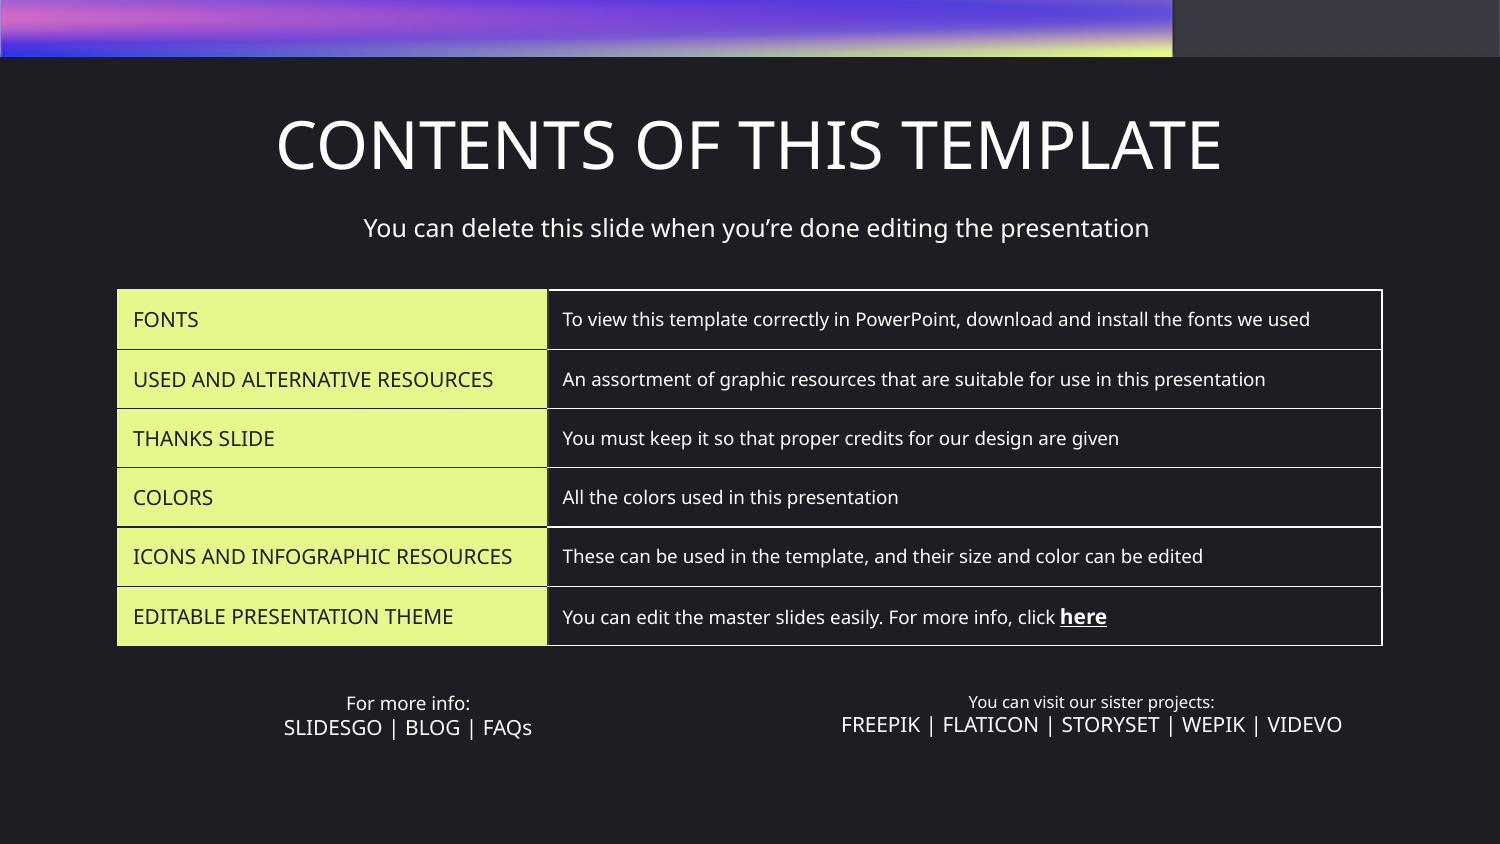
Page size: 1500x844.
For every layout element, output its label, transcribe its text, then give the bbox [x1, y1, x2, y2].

table_cell All the colors used in this presentation [549, 468, 714, 526]
table_header FONTS [119, 291, 547, 349]
picture [1, 0, 1499, 777]
table_cell COLORS [119, 468, 547, 526]
table_cell An assortment of graphic resources that are suitable for use in this presentation [549, 350, 714, 408]
title CONTENTS OF THIS TEMPLATE [785, 87, 1382, 167]
table_cell An assortment of graphic resources that are suitable for use in this presentation [785, 350, 1381, 408]
table_cell EDITABLE PRESENTATION THEME [119, 587, 547, 645]
table_cell All the colors used in this presentation [785, 468, 1381, 526]
table_cell These can be used in the template, and their size and color can be edited [549, 528, 714, 586]
text_box You can delete this slide when you’re done editing the presentation [118, 198, 714, 259]
table_cell THANKS SLIDE [119, 409, 547, 467]
table_cell You can edit the master slides easily. For more info, click here [785, 587, 1381, 645]
table_cell You must keep it so that proper credits for our design are given [549, 409, 714, 467]
table_cell You can edit the master slides easily. For more info, click here [549, 587, 714, 645]
text_box For more info: SLIDESGO | BLOG | FAQs [118, 676, 698, 754]
table_cell ICONS AND INFOGRAPHIC RESOURCES [119, 528, 547, 586]
title CONTENTS OF THIS TEMPLATE [118, 87, 714, 167]
table_header To view this template correctly in PowerPoint, download and install the fonts we used [785, 291, 1381, 349]
text_box You can delete this slide when you’re done editing the presentation [785, 198, 1382, 259]
table_cell USED AND ALTERNATIVE RESOURCES [119, 350, 547, 408]
table_header To view this template correctly in PowerPoint, download and install the fonts we used [549, 291, 714, 349]
table_cell These can be used in the template, and their size and color can be edited [785, 528, 1381, 586]
text_box You can visit our sister projects: FREEPIK | FLATICON | STORYSET | WEPIK | VIDEVO [802, 676, 1382, 754]
table_cell You must keep it so that proper credits for our design are given [785, 409, 1381, 467]
